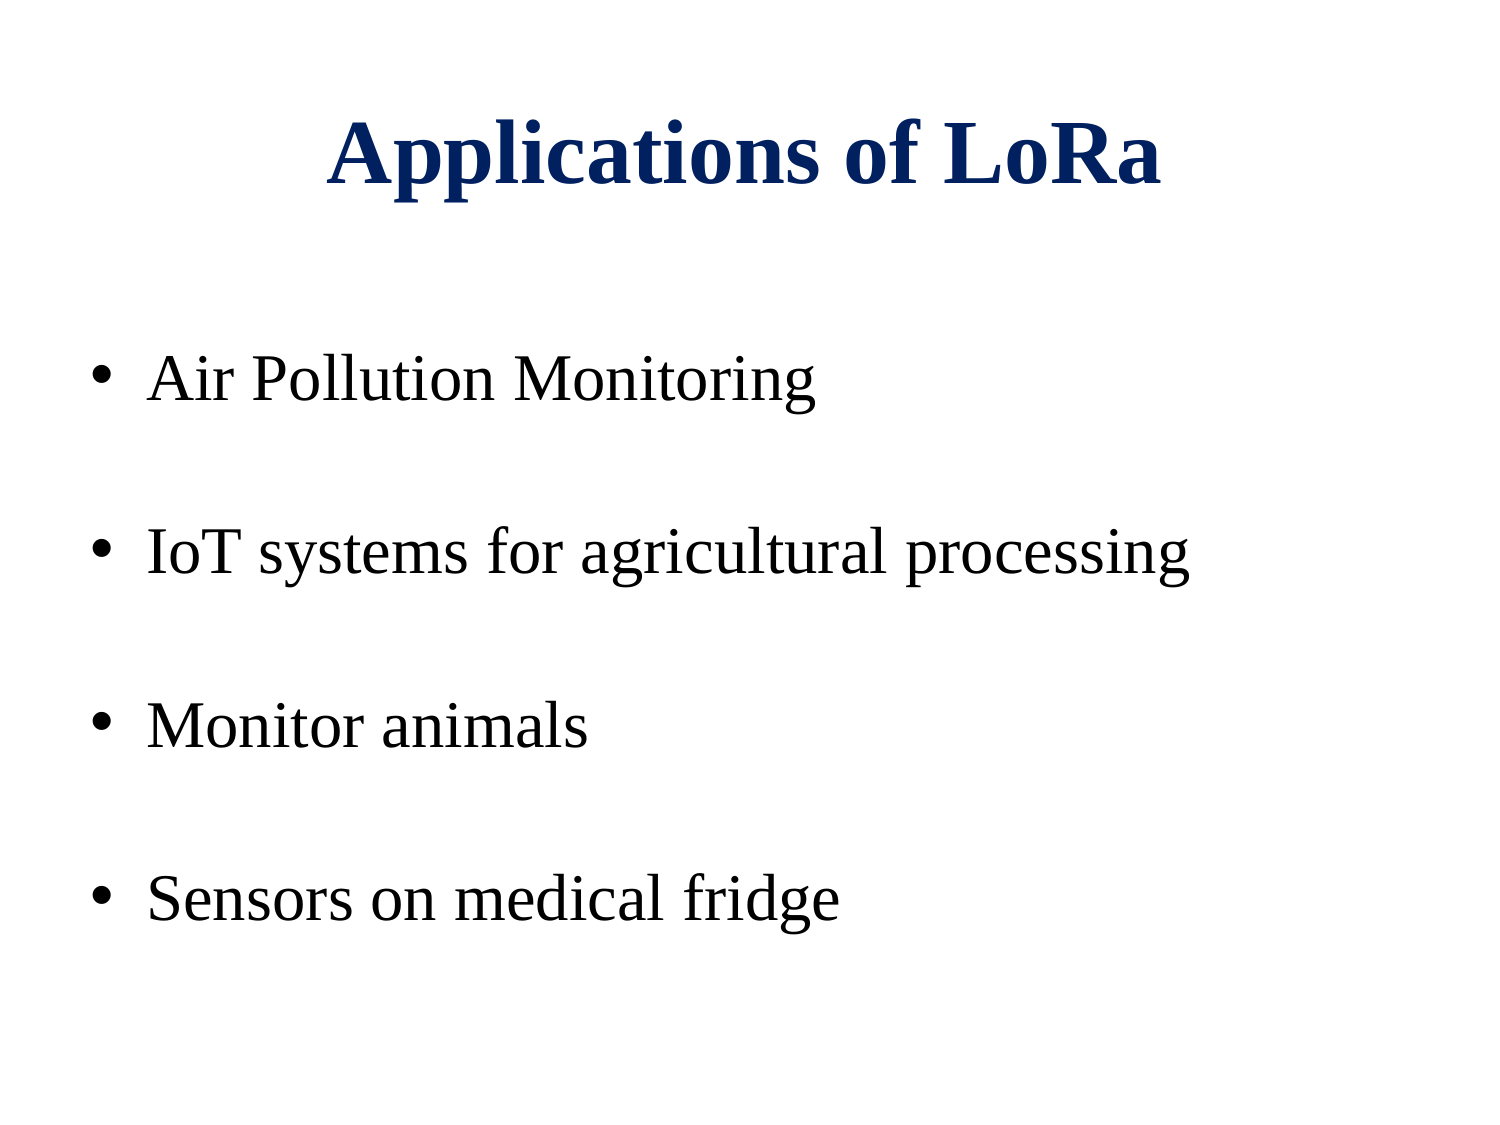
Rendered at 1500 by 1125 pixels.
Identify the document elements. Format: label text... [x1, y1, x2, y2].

list Air Pollution Monitoring IoT systems for agricultural processing Monitor animals Sensors on medical fridge [75, 246, 1407, 973]
title Applications of LoRa [70, 35, 1421, 258]
